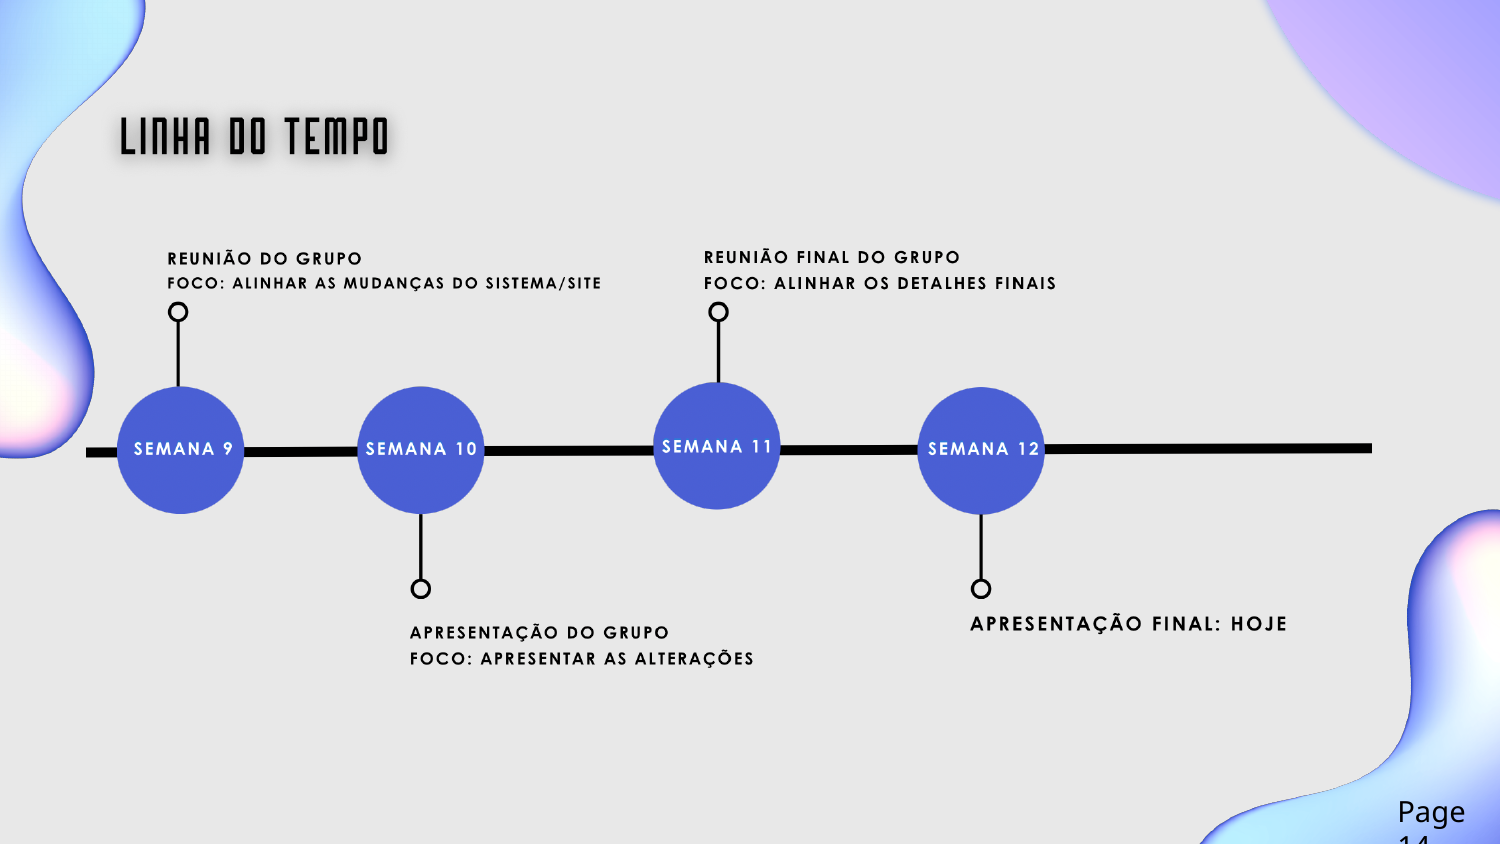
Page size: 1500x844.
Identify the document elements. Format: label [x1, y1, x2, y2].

picture [0, 0, 1500, 844]
text_box [1267, 0, 1500, 199]
